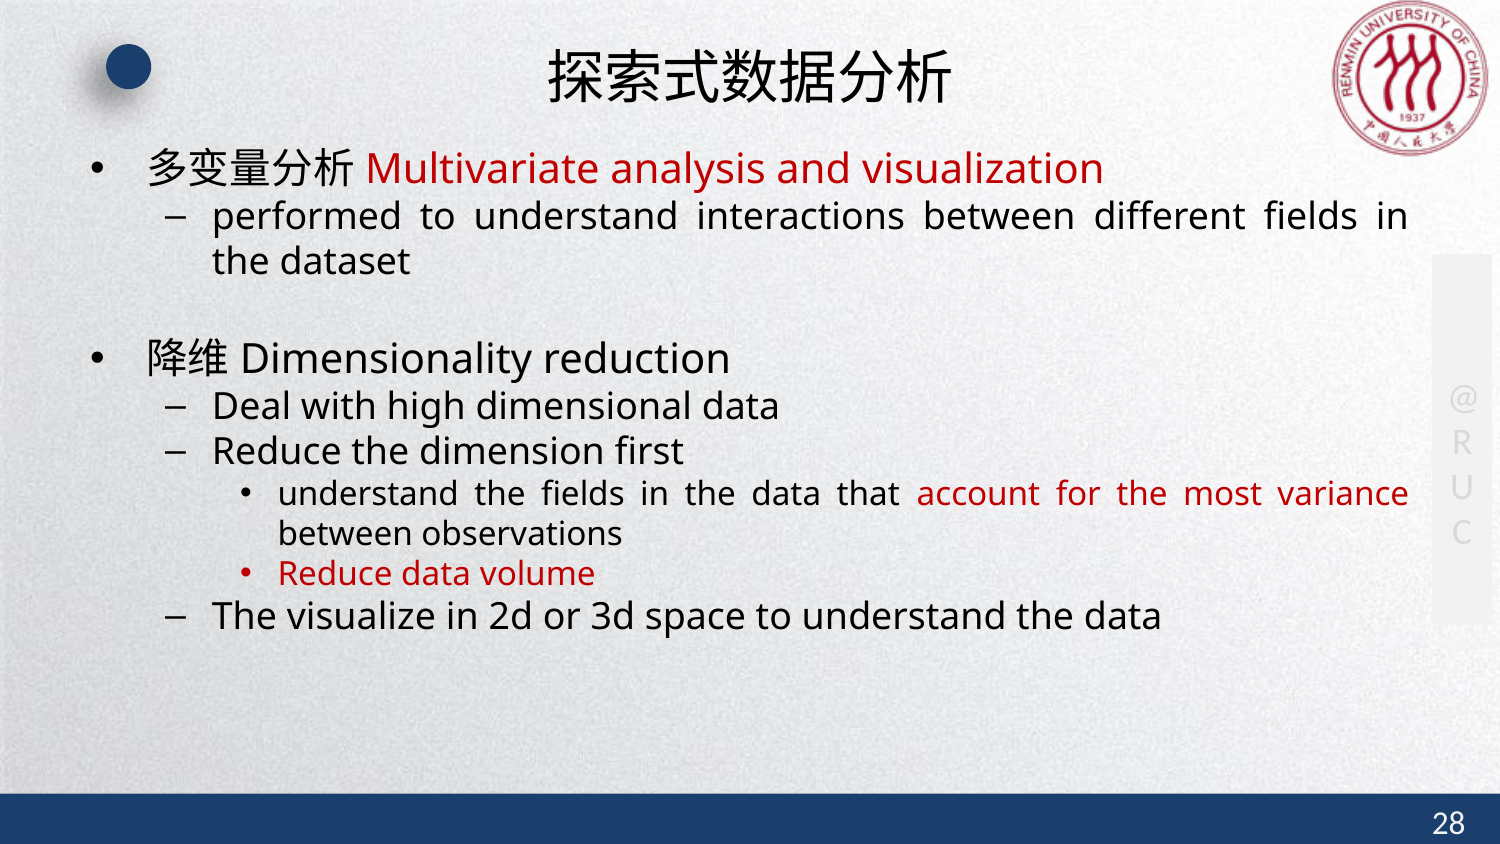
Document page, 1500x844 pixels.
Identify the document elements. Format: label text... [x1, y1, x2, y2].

list 多变量分析Multivariate analysis and visualization performed to understand interactions between different fields in the dataset 降维Dimensionality reduction Deal with high dimensional data Reduce the dimension first understand the fields in the data that account for the most variance between observations Reduce data volume The visualize in 2d or 3d space to understand the data [75, 134, 1425, 781]
picture [0, 0, 1500, 793]
title 探索式数据分析 [75, 33, 1425, 116]
